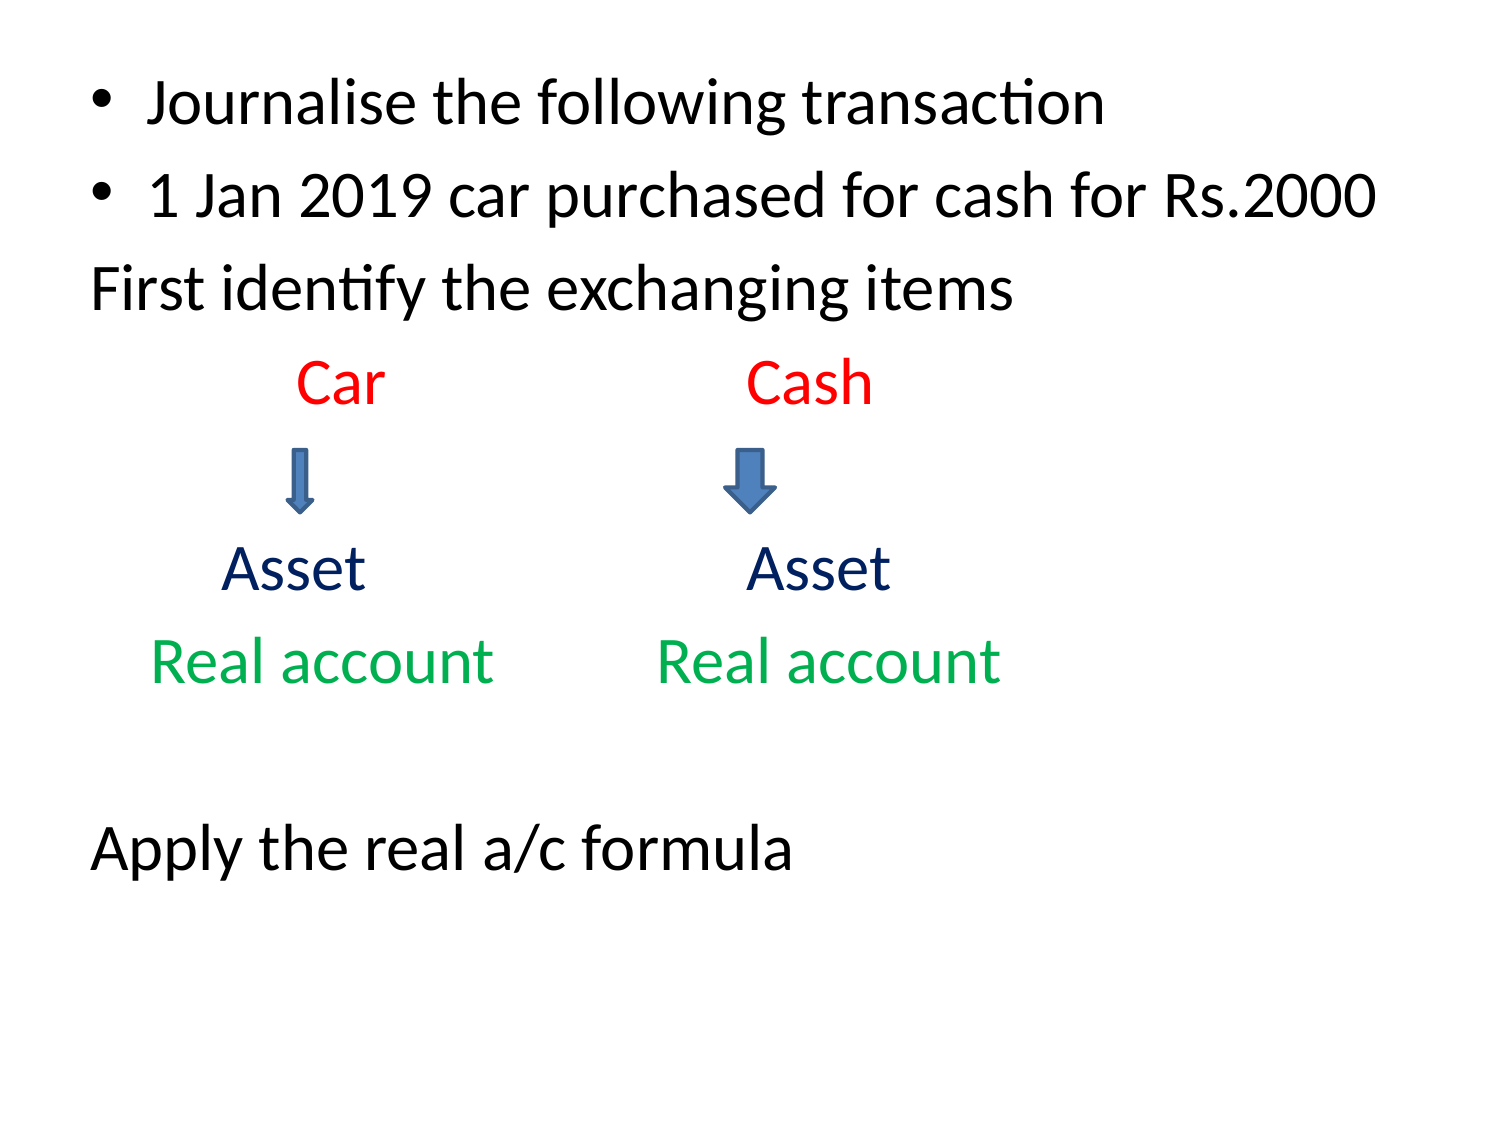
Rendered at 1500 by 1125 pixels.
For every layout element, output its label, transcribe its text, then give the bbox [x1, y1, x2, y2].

text_box [285, 447, 315, 515]
list Journalise the following transaction 1 Jan 2019 car purchased for cash for Rs.2000 First identify the exchanging items Car Cash Asset Asset Real account Real account Apply the real a/c formula [75, 50, 1425, 1005]
text_box [723, 447, 777, 515]
